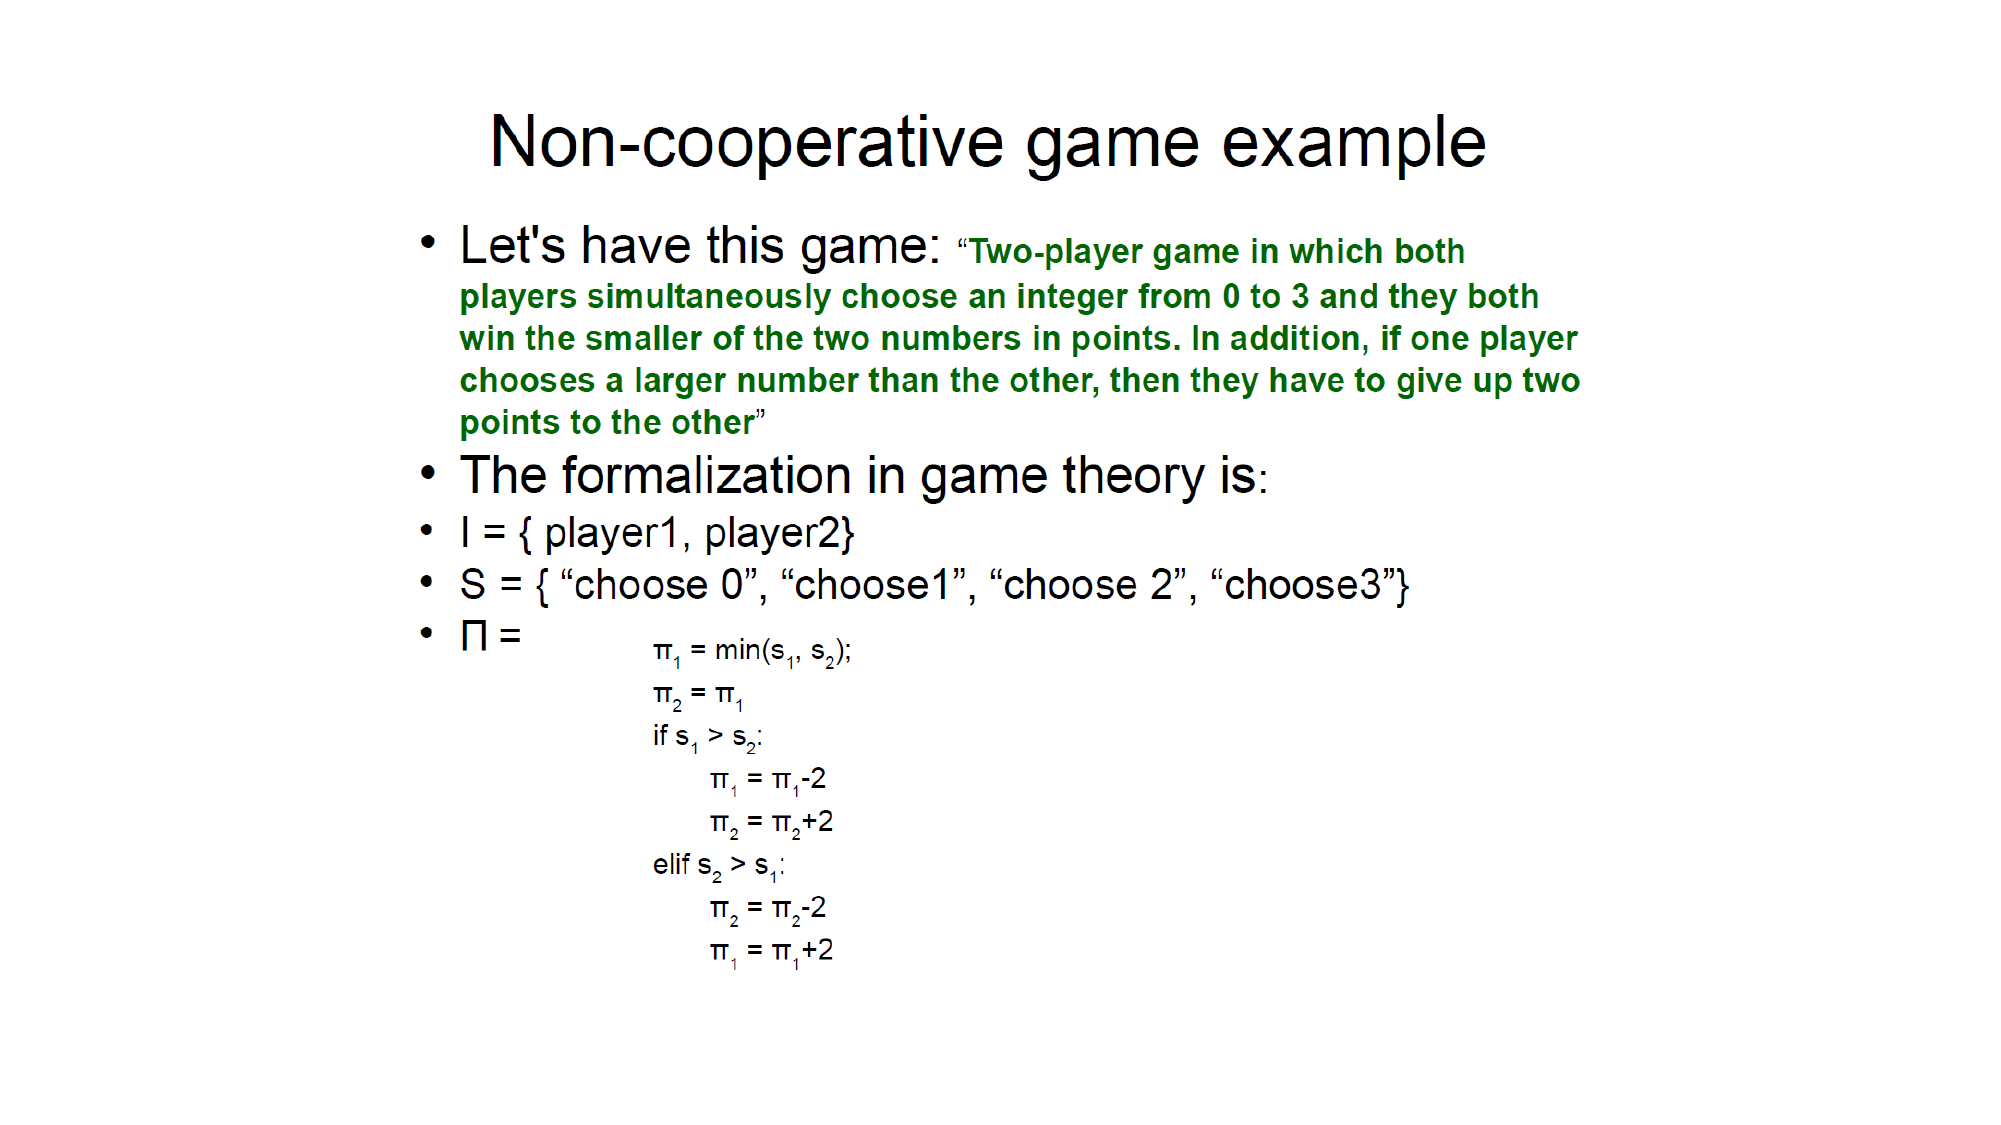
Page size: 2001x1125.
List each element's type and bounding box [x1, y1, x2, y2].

picture [382, 73, 1594, 979]
